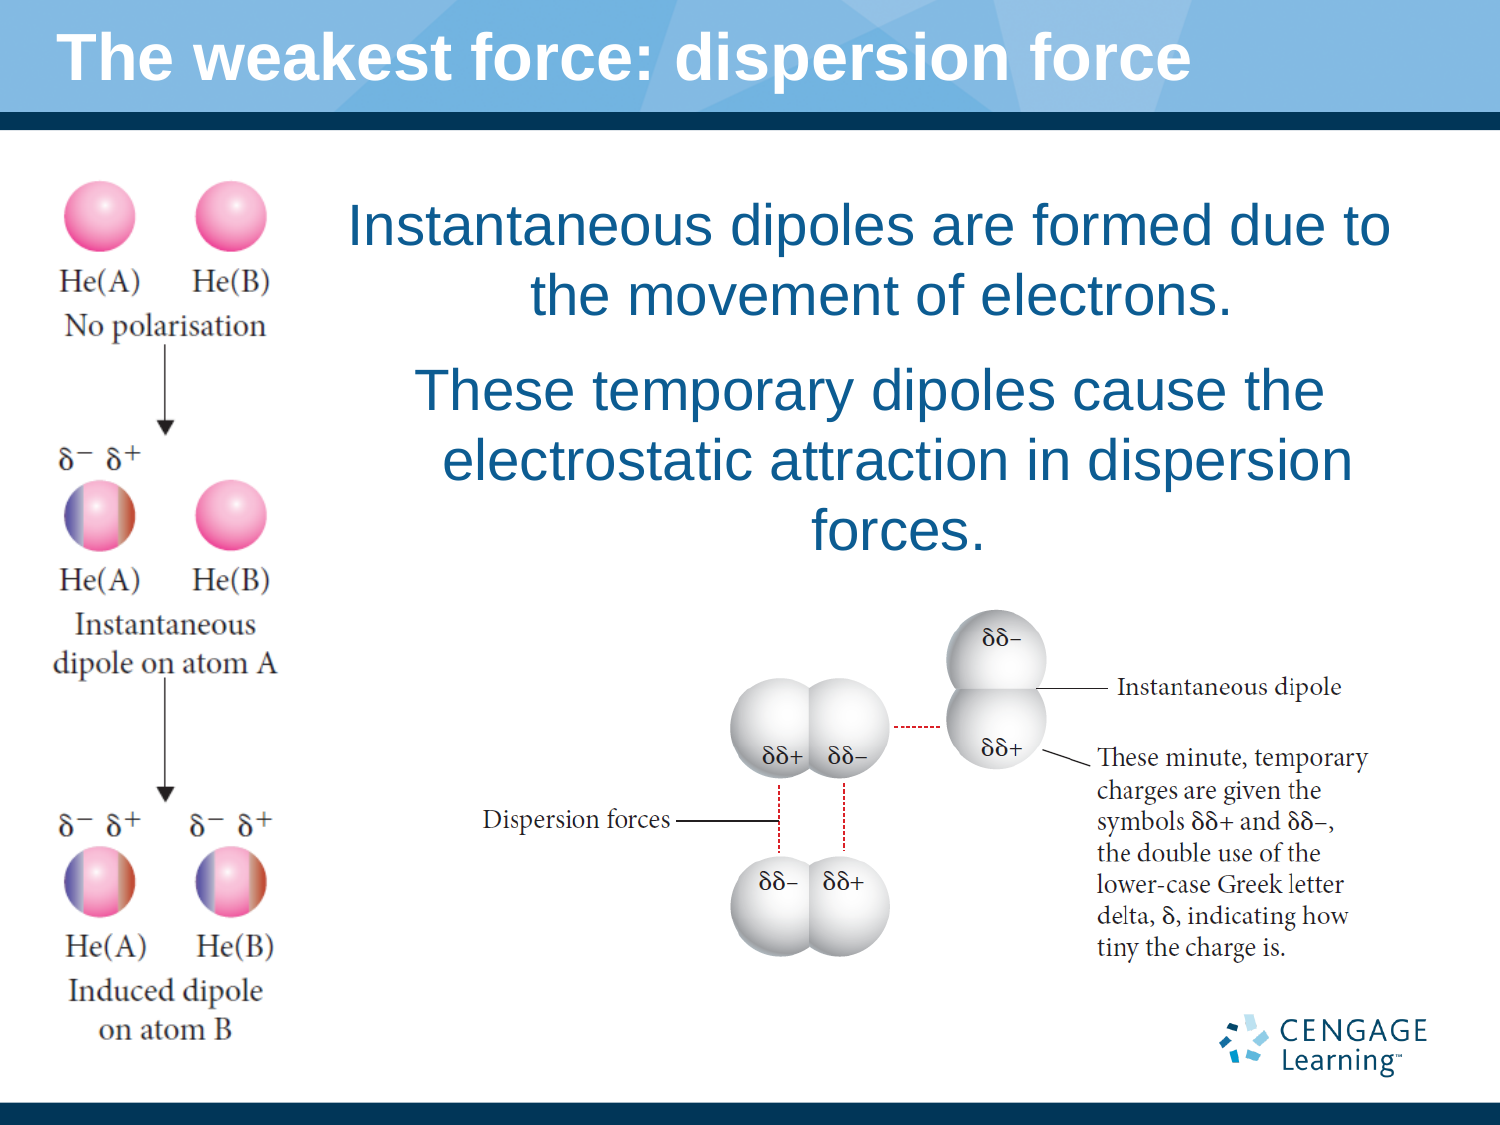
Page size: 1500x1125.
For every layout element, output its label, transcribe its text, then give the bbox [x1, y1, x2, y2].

picture [474, 599, 1402, 976]
picture [24, 162, 301, 1064]
picture [0, 0, 1500, 112]
title The weakest force: dispersion force [56, 12, 1407, 125]
picture [1195, 990, 1450, 1101]
list Instantaneous dipoles are formed due to the movement of electrons. These temporary dipoles cause the electrostatic attraction in dispersion forces. [339, 187, 1402, 622]
